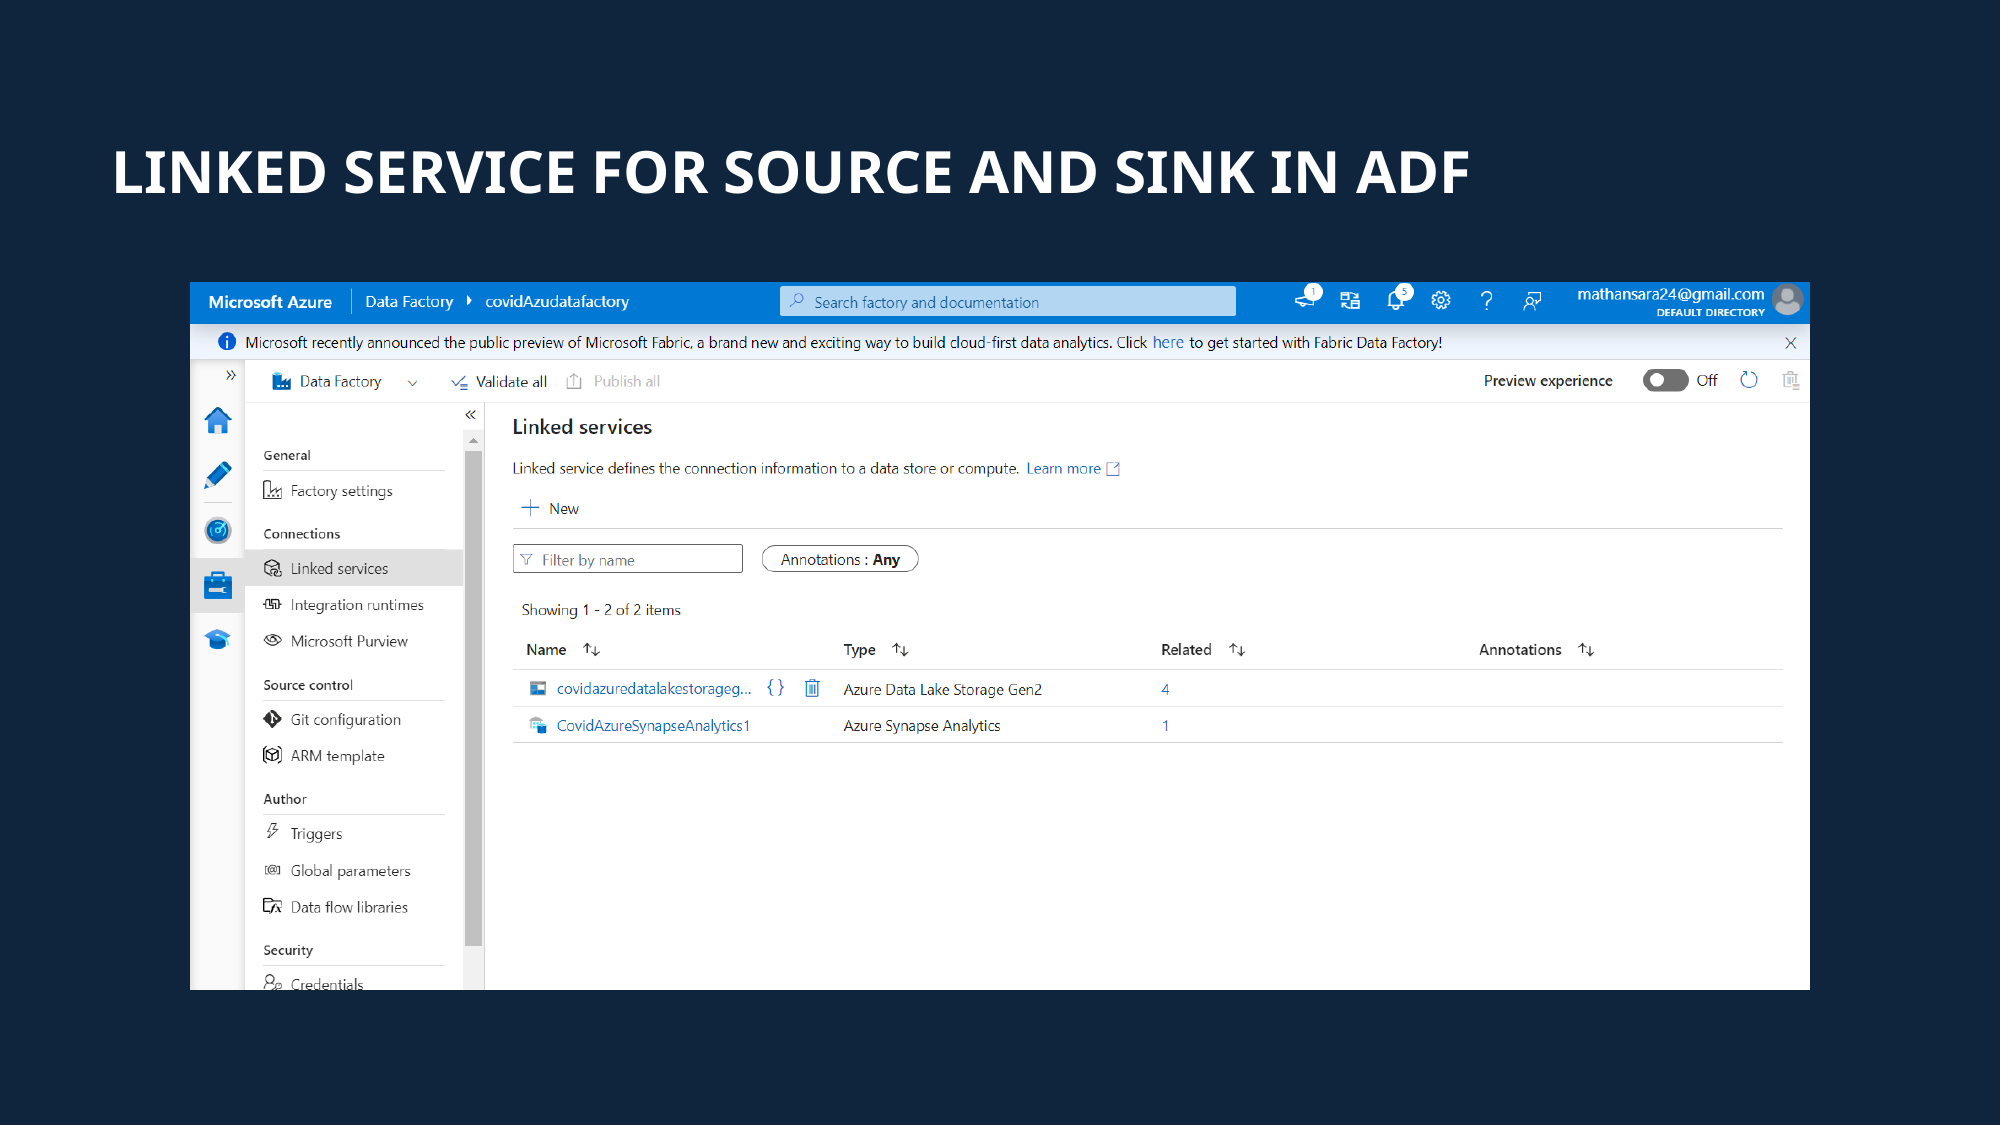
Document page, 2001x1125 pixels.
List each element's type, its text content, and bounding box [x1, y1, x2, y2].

title LINKED SERVICE FOR SOURCE AND SINK IN ADF [96, 83, 1822, 267]
picture [190, 282, 1810, 990]
